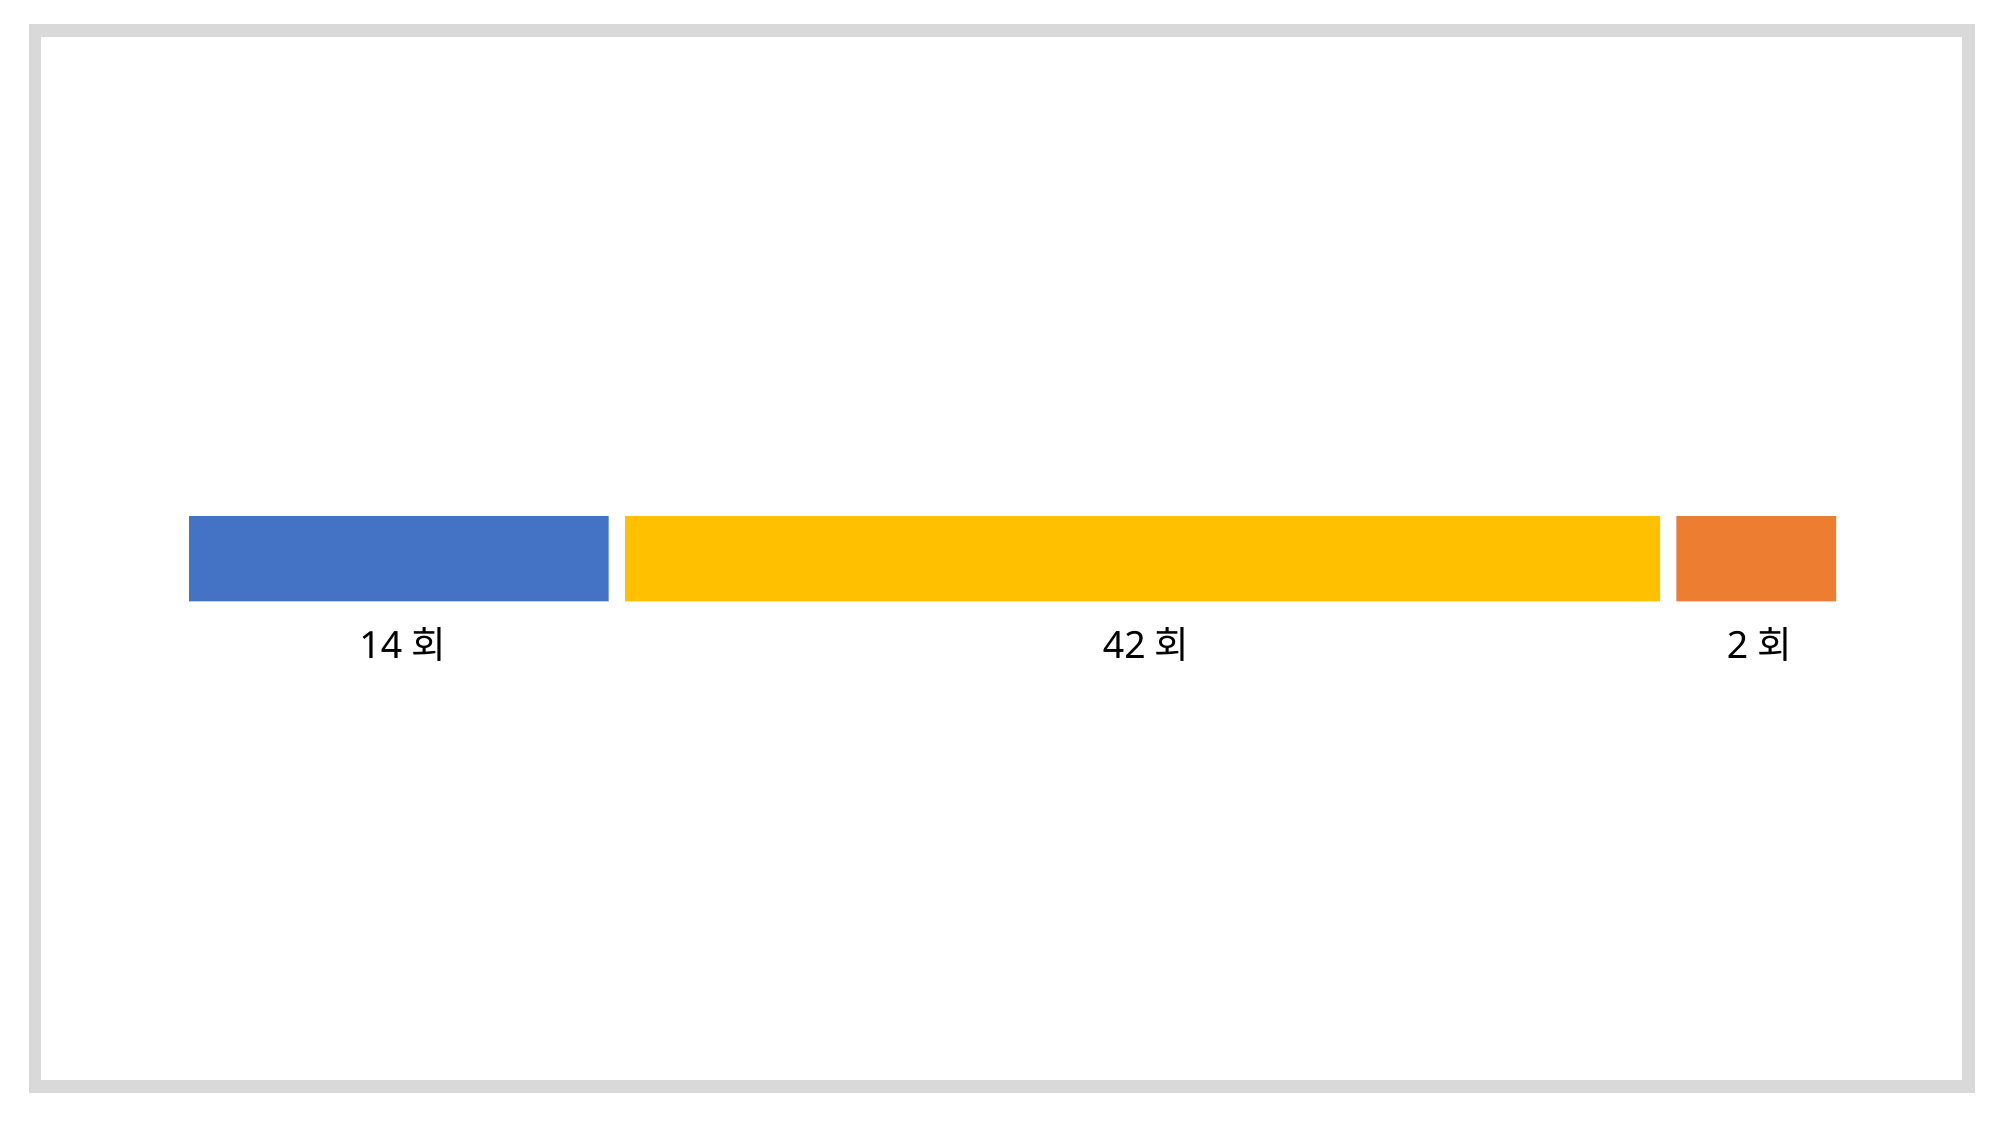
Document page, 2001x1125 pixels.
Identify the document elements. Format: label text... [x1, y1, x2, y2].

text_box 42회 [1088, 613, 1217, 674]
text_box [1675, 515, 1837, 602]
text_box [188, 515, 610, 602]
text_box 2회 [1712, 613, 1817, 674]
text_box [34, 29, 1969, 1088]
text_box 14회 [344, 613, 473, 674]
text_box [624, 515, 1661, 602]
